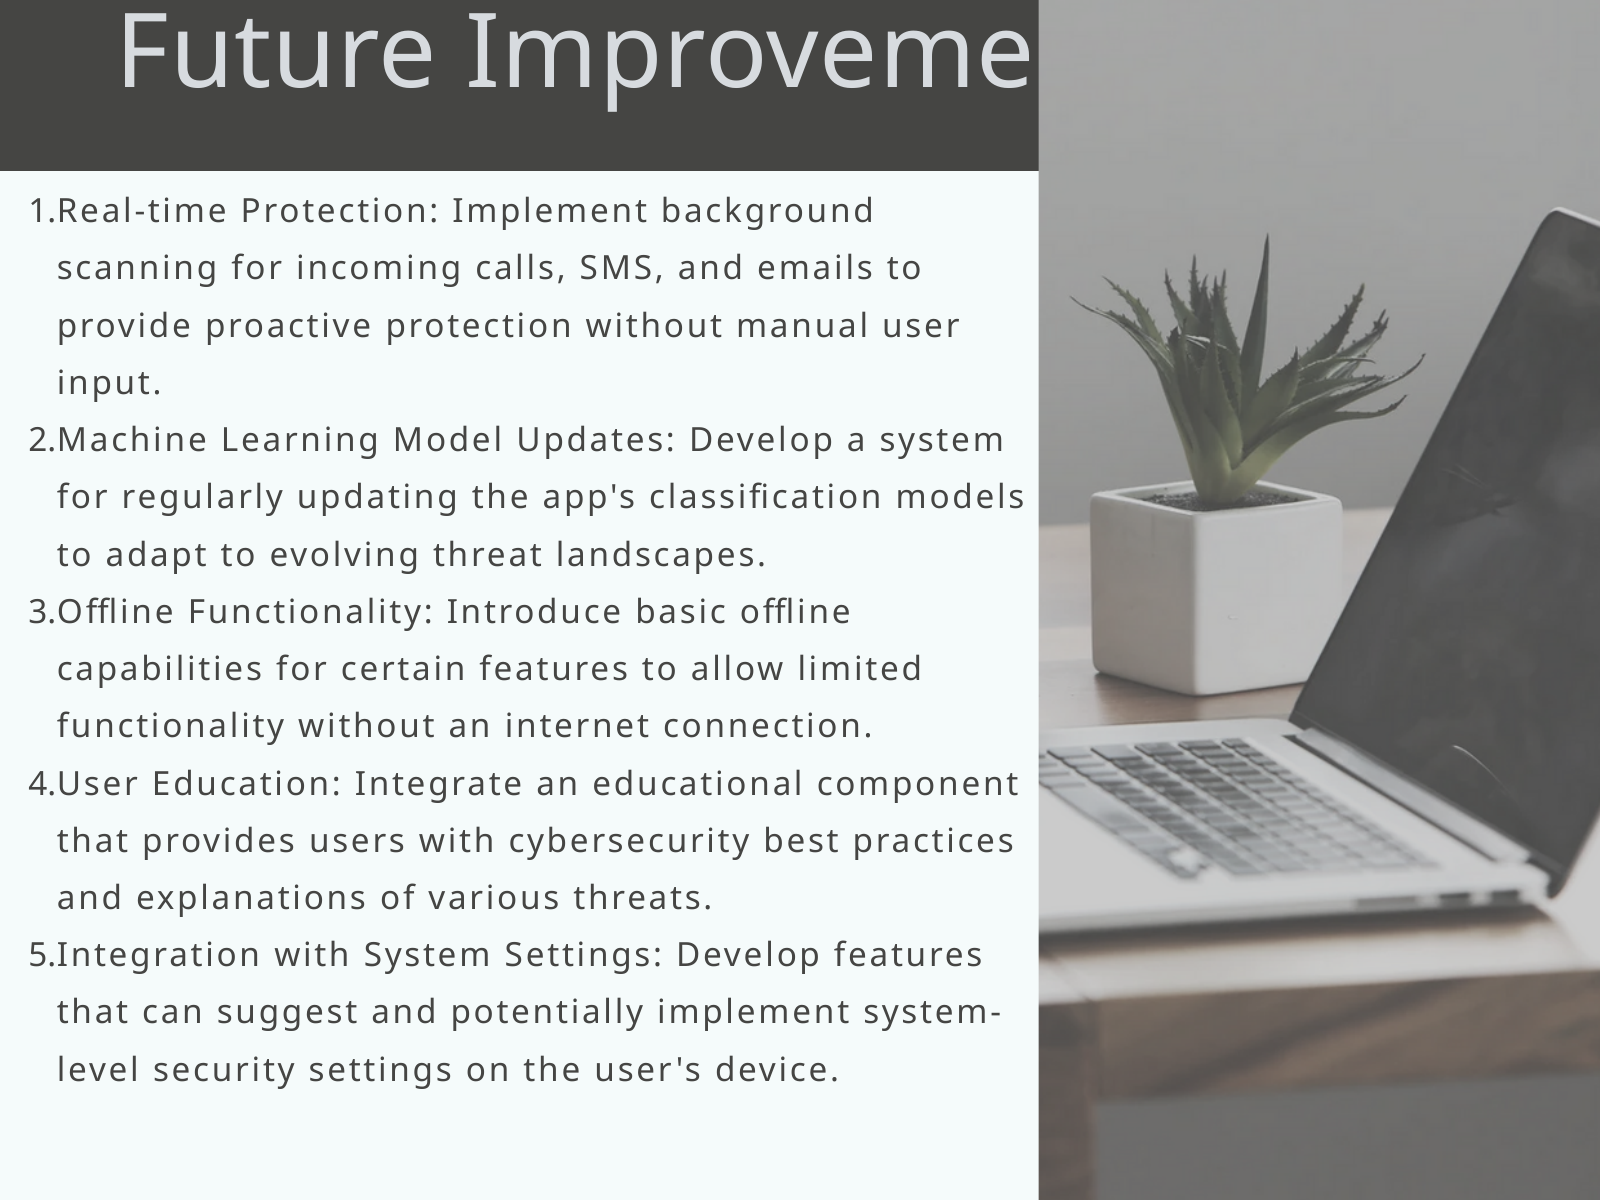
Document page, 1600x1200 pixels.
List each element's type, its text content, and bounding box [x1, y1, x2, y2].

text_box [0, 0, 1033, 171]
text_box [1038, 0, 1600, 1200]
text_box Future Improvement [115, 6, 1033, 109]
text_box Real-time Protection: Implement background scanning for incoming calls, SMS, and emails to provide proactive protection without manual user input. Machine Learning Model Updates: Develop a system for regularly updating the app's classification models to adapt to evolving threat landscapes. Offline Functionality: Introduce basic offline capabilities for certain features to allow limited functionality without an internet connection. User Education: Integrate an educational component that provides users with cybersecurity best practices and explanations of various threats. Integration with System Settings: Develop features that can suggest and potentially implement system-level security settings on the user's device. [0, 172, 1033, 1139]
